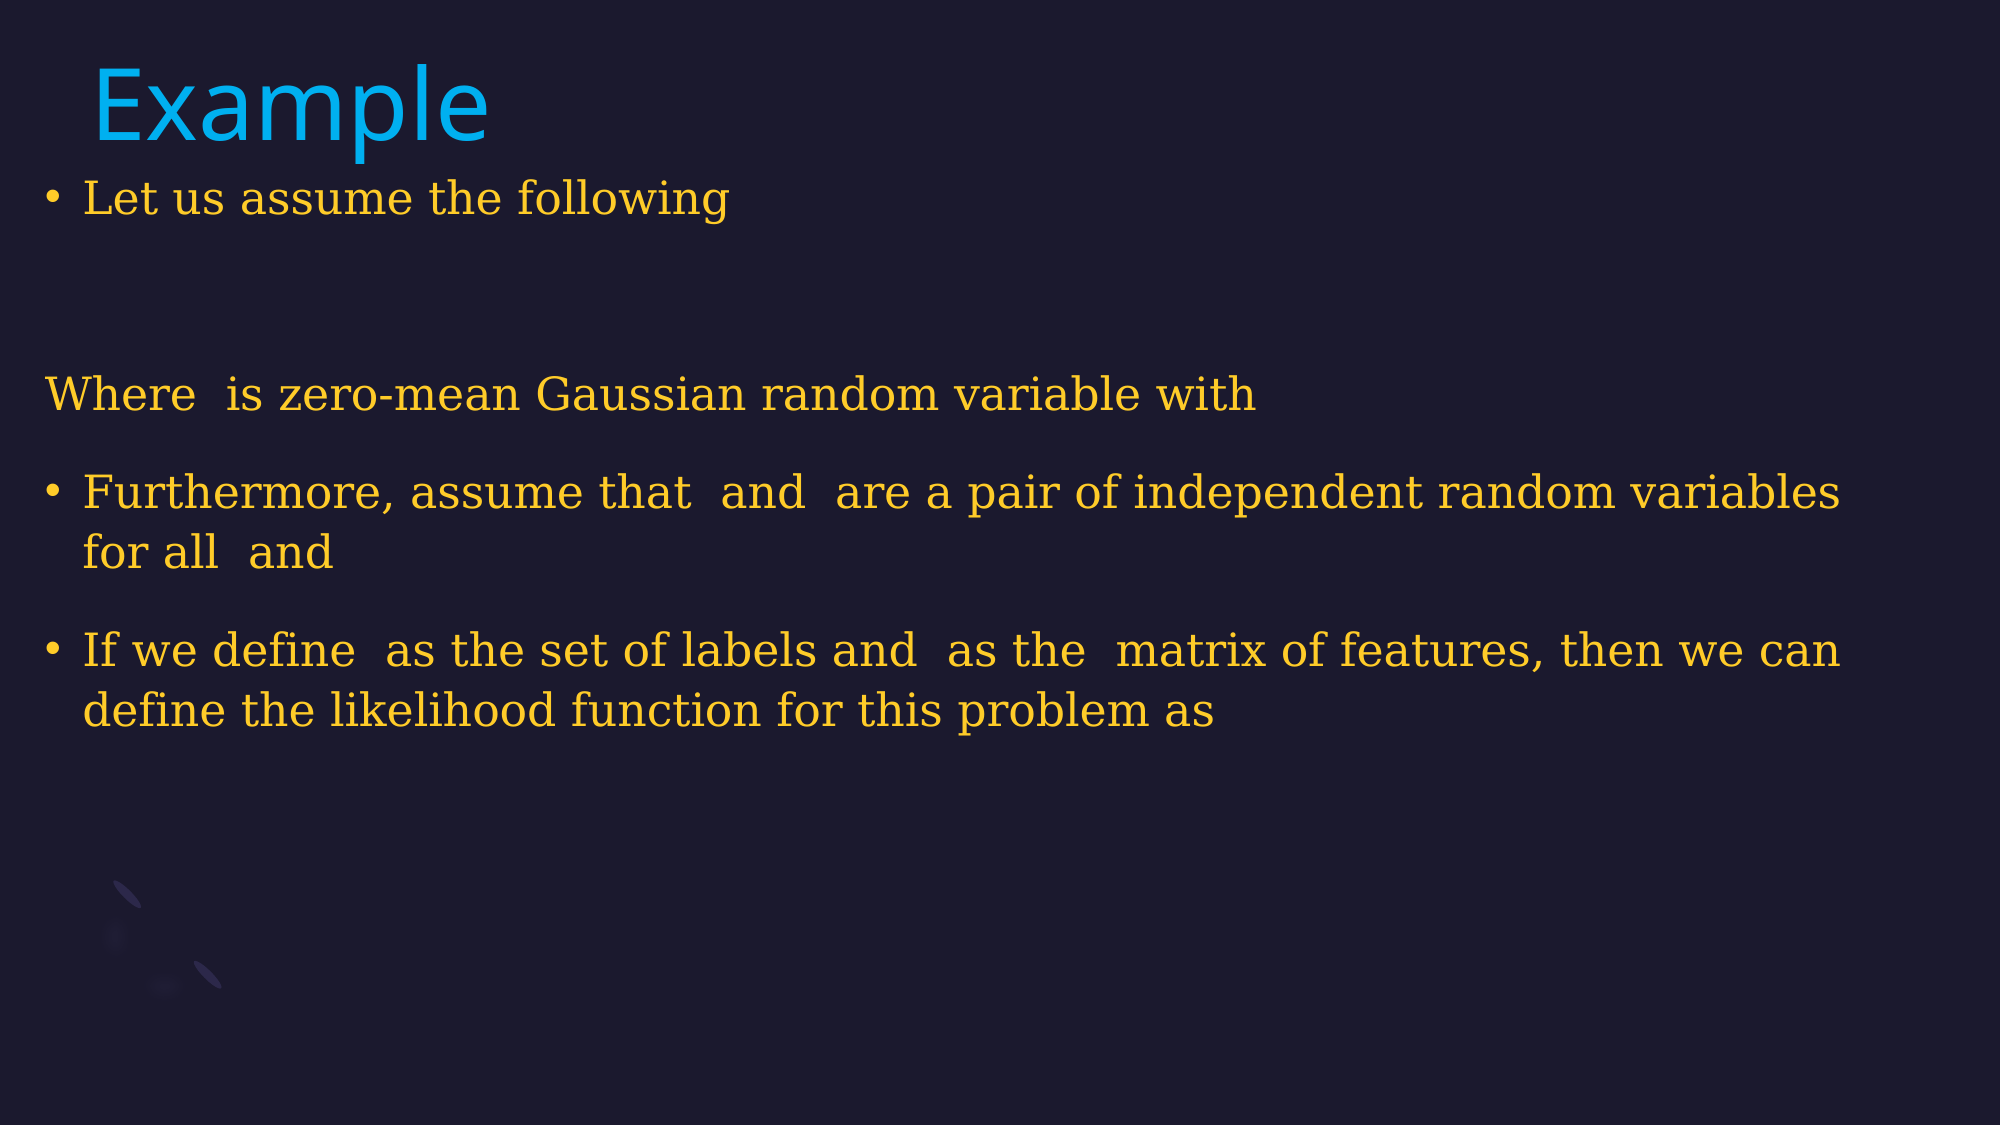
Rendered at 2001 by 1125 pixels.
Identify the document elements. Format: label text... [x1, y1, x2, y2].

title Example [90, 53, 1910, 273]
